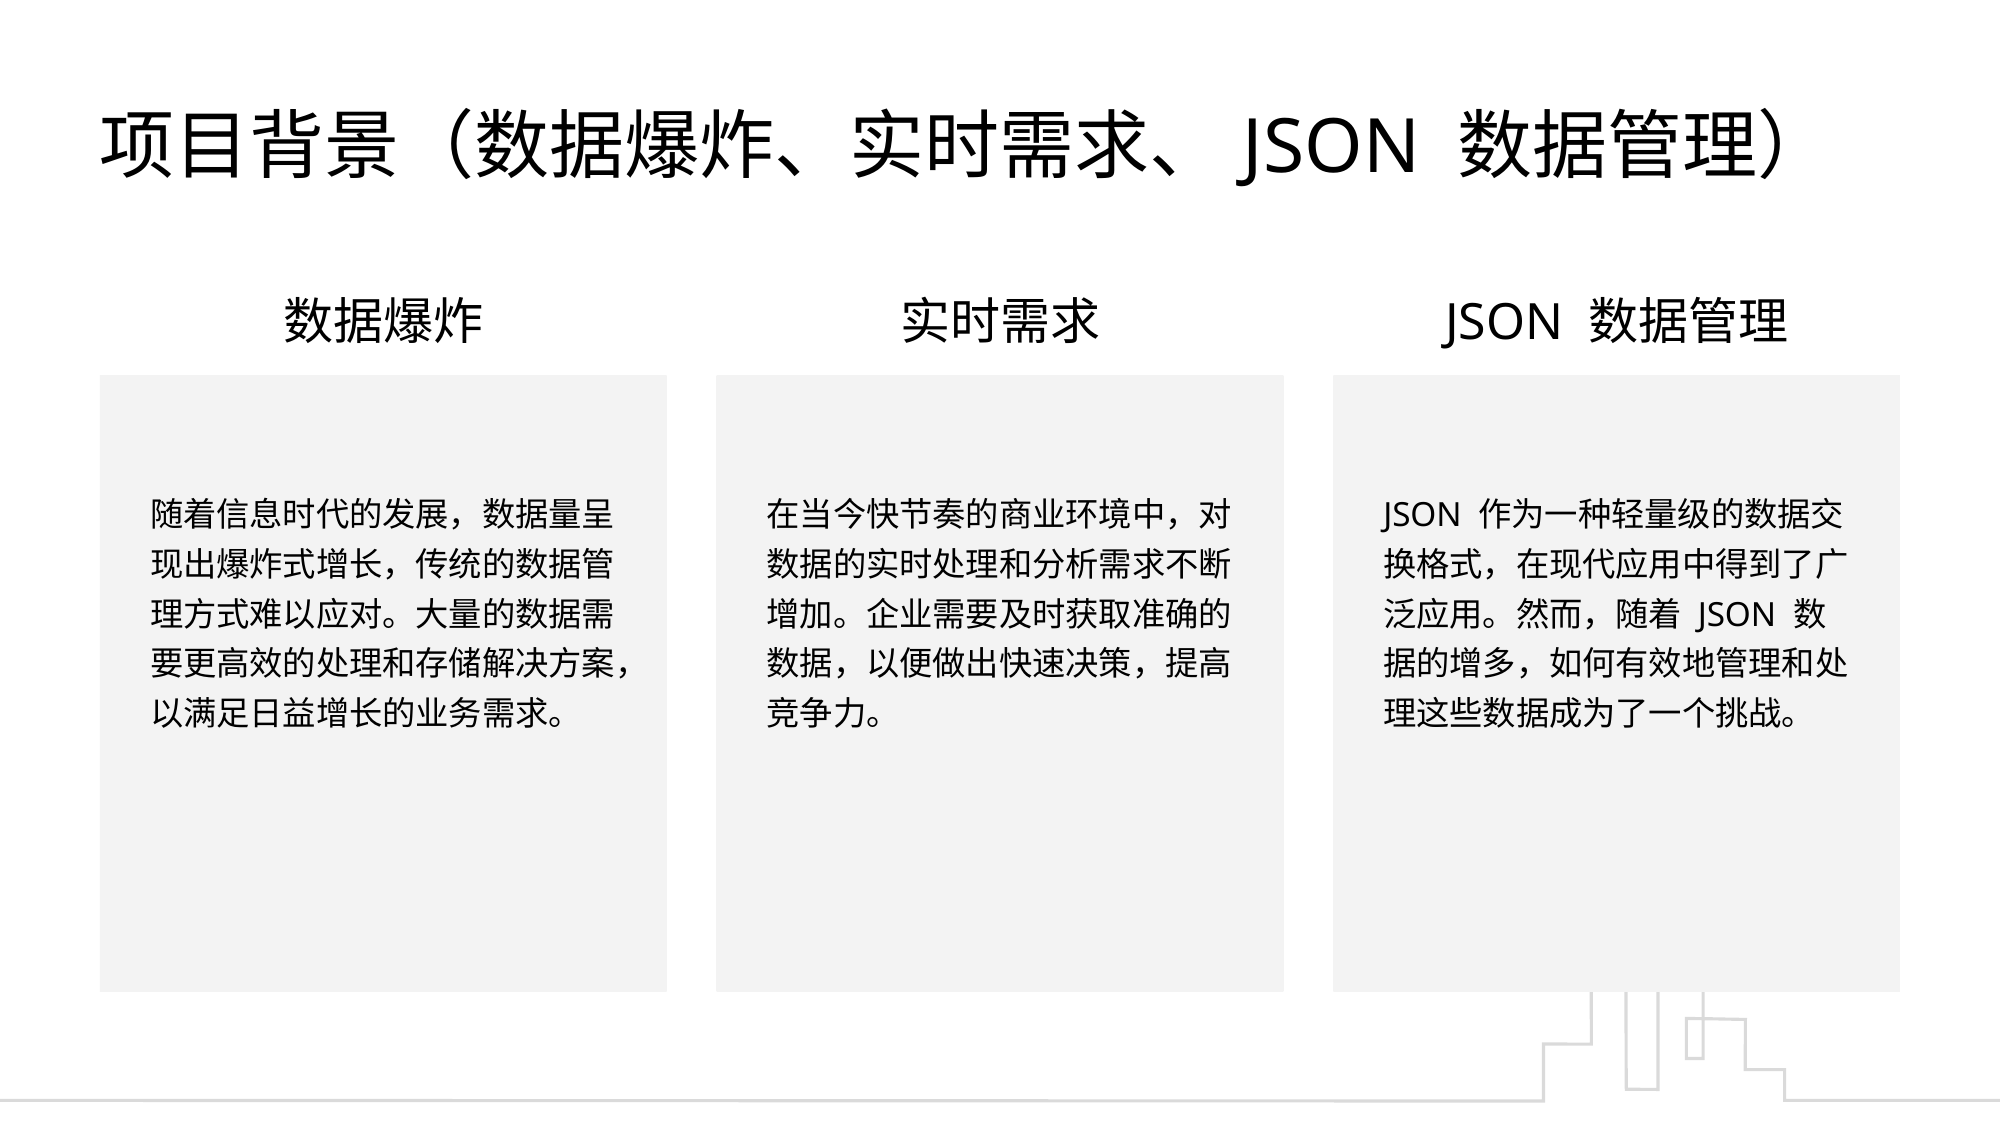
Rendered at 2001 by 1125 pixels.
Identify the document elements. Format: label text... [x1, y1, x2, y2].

list [716, 375, 1284, 992]
list 实时需求 [716, 283, 1284, 350]
list 在当今快节奏的商业环境中，对数据的实时处理和分析需求不断增加。企业需要及时获取准确的数据，以便做出快速决策，提高竞争力。 [766, 483, 1234, 884]
list 随着信息时代的发展，数据量呈现出爆炸式增长，传统的数据管理方式难以应对。大量的数据需要更高效的处理和存储解决方案，以满足日益增长的业务需求。 [150, 483, 617, 884]
list 数据爆炸 [99, 283, 667, 350]
list [1333, 375, 1900, 992]
list JSON 数据管理 [1333, 283, 1900, 350]
title 项目背景（数据爆炸、实时需求、JSON 数据管理） [99, 87, 1900, 188]
list JSON 作为一种轻量级的数据交换格式，在现代应用中得到了广泛应用。然而，随着 JSON 数据的增多，如何有效地管理和处理这些数据成为了一个挑战。 [1383, 483, 1850, 884]
list [99, 375, 667, 992]
